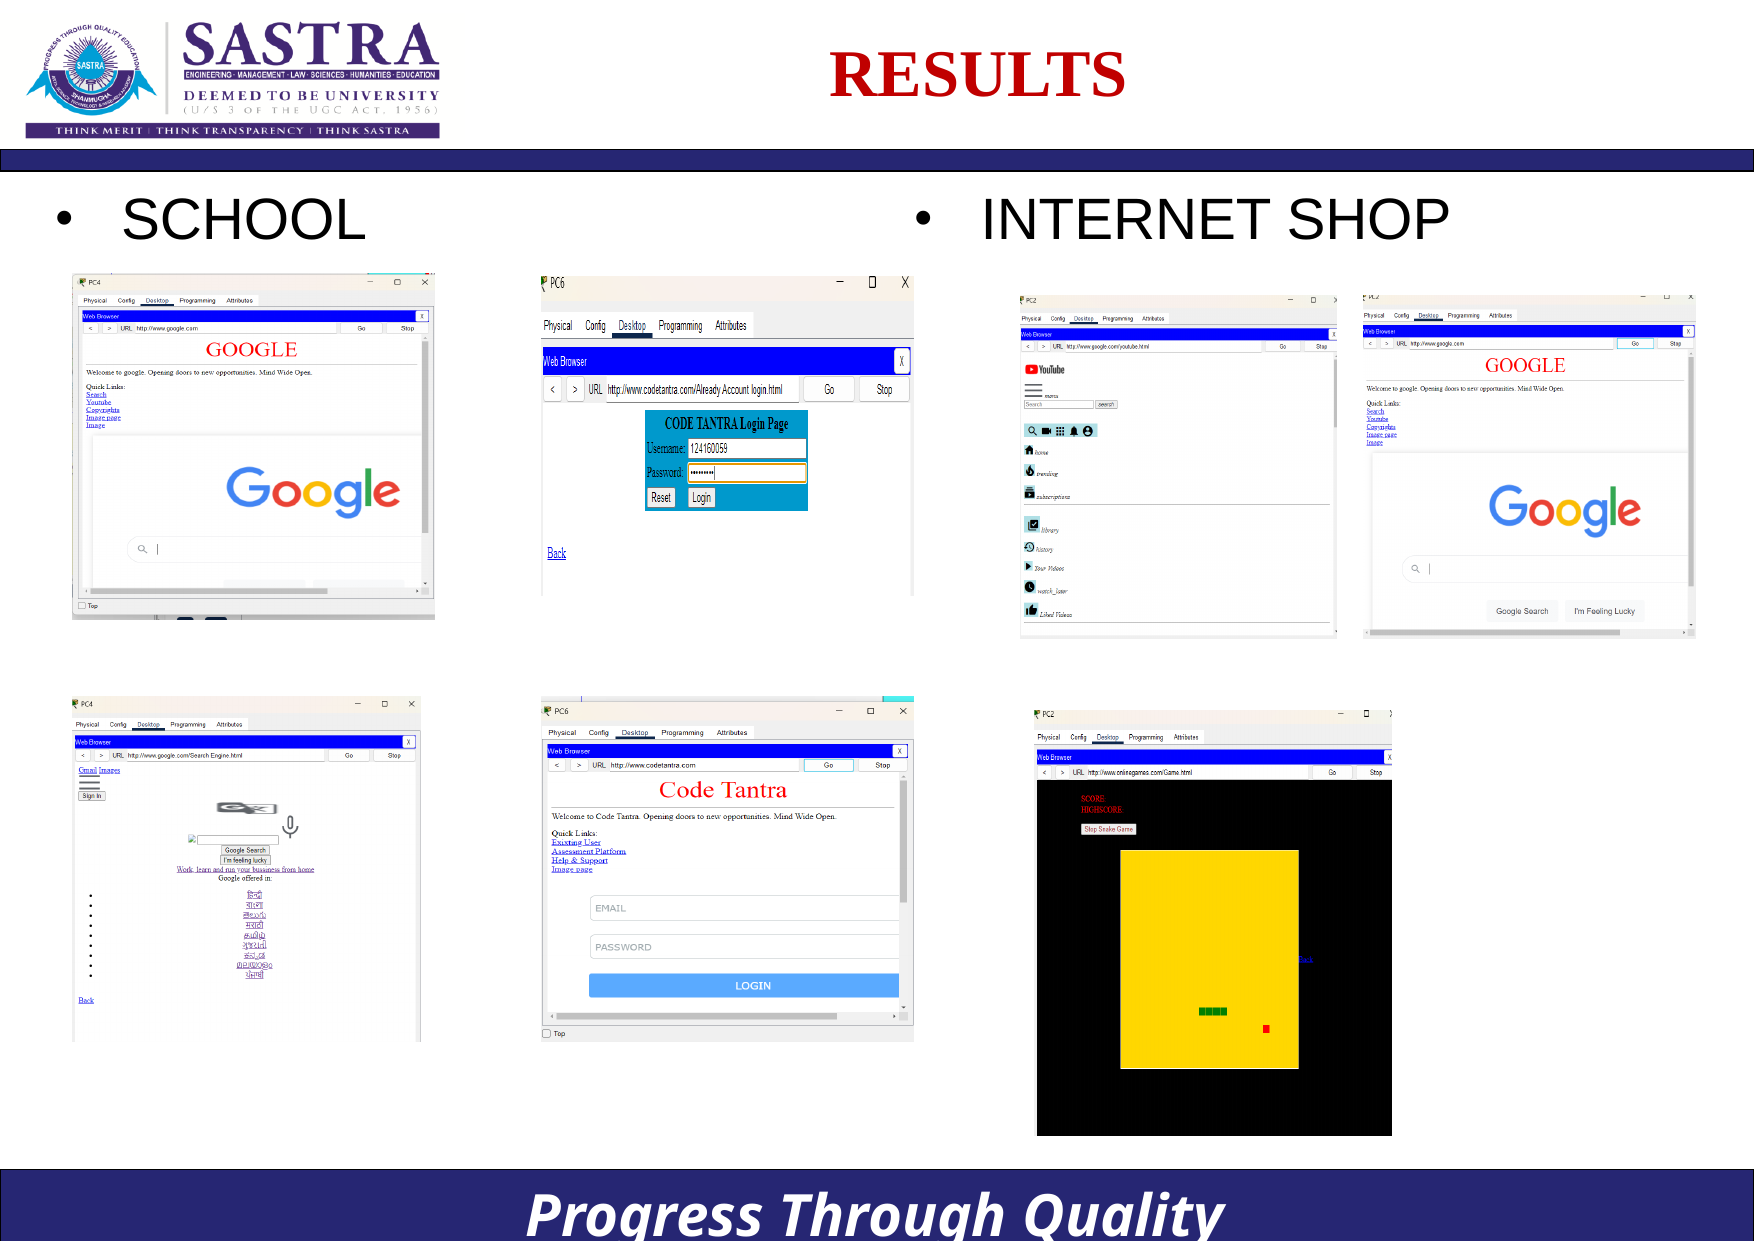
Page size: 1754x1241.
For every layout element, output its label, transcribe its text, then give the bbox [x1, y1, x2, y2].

picture [1363, 295, 1696, 639]
picture [1034, 710, 1393, 1136]
title RESULTS [457, 28, 1501, 125]
picture [541, 276, 914, 596]
list INTERNET SHOP [888, 179, 1723, 1136]
picture [1020, 295, 1337, 639]
picture [0, 13, 465, 145]
picture [72, 273, 436, 621]
picture [541, 696, 914, 1042]
list SCHOOL [29, 179, 864, 1136]
picture [72, 696, 421, 1042]
